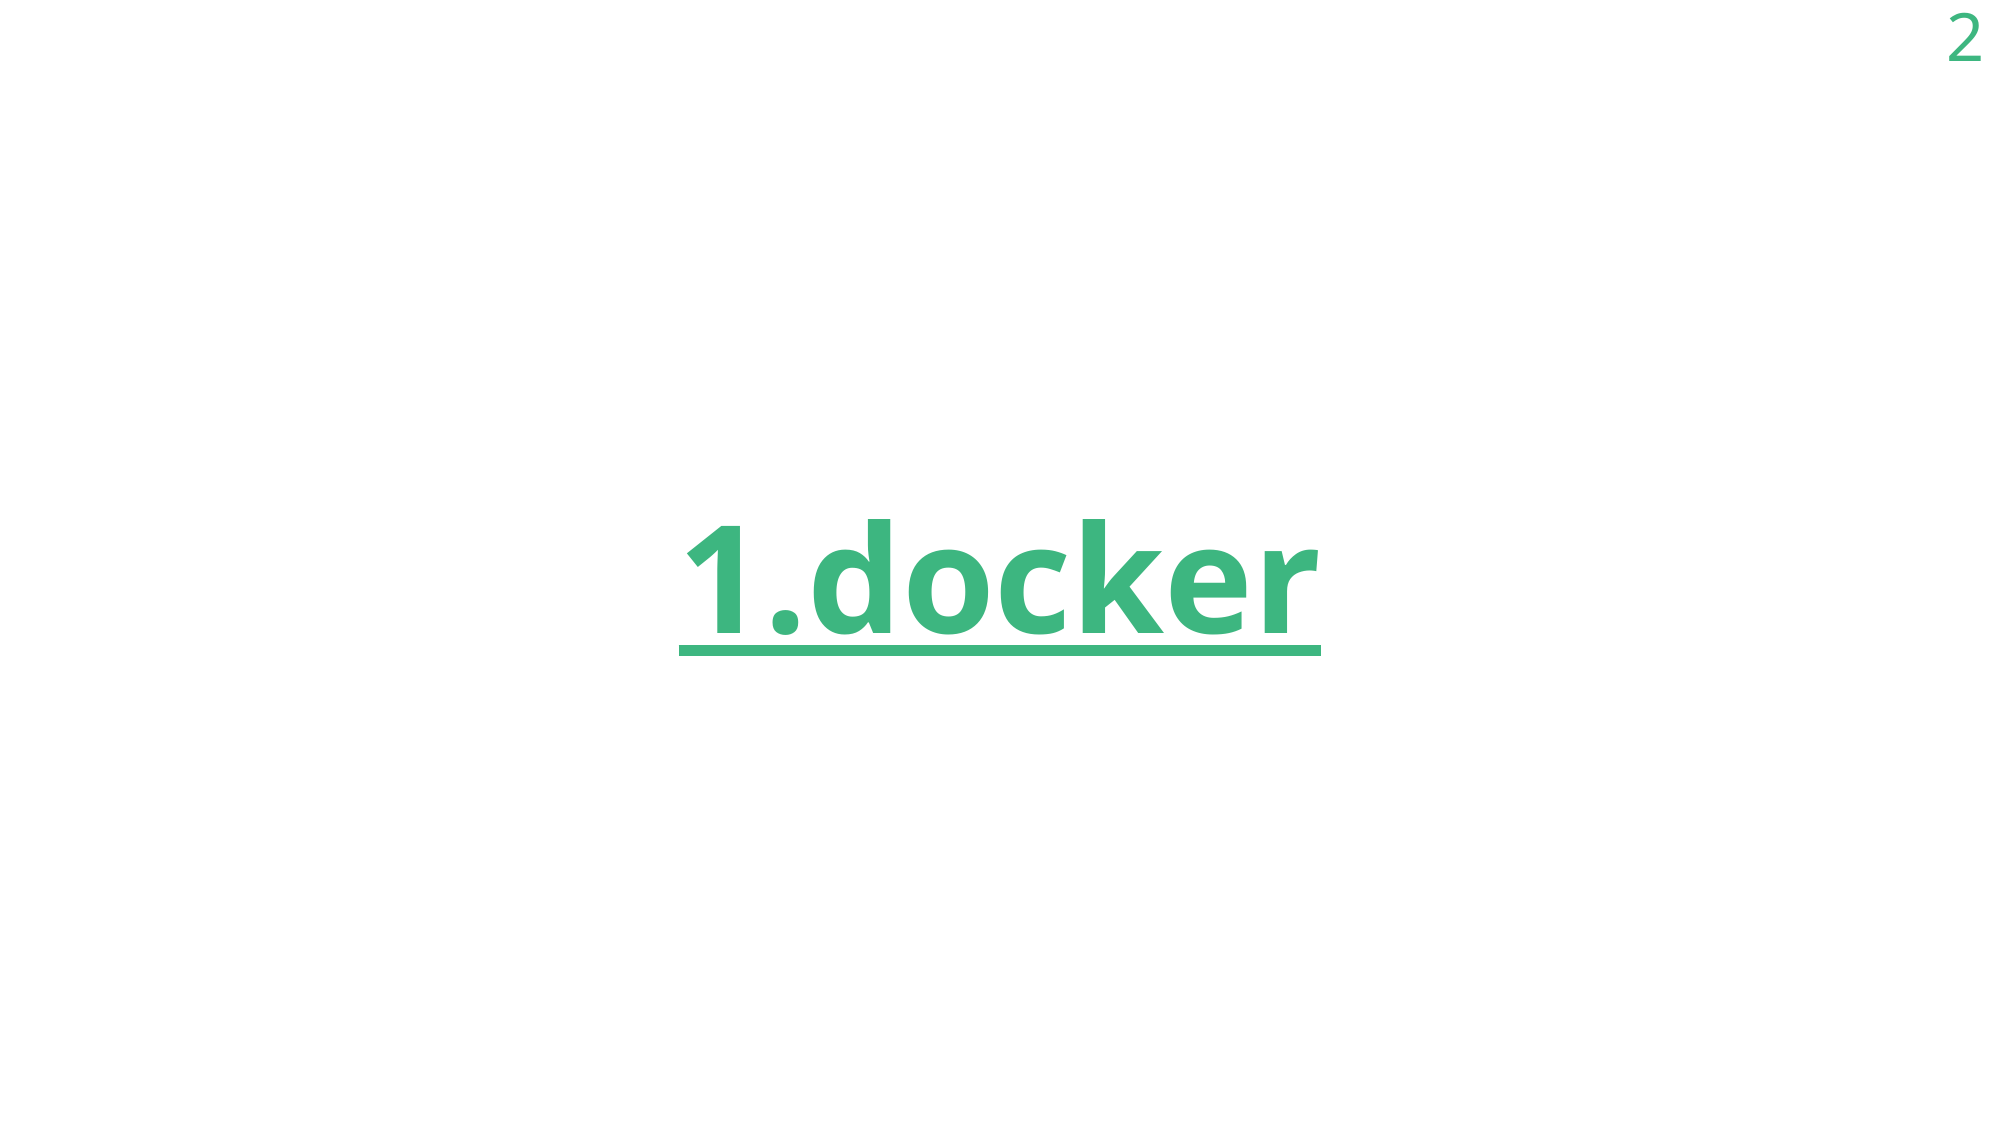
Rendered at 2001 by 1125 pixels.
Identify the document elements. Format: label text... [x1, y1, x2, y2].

title 1.docker [137, 453, 1863, 672]
slide_number 2 [1881, 0, 2000, 81]
